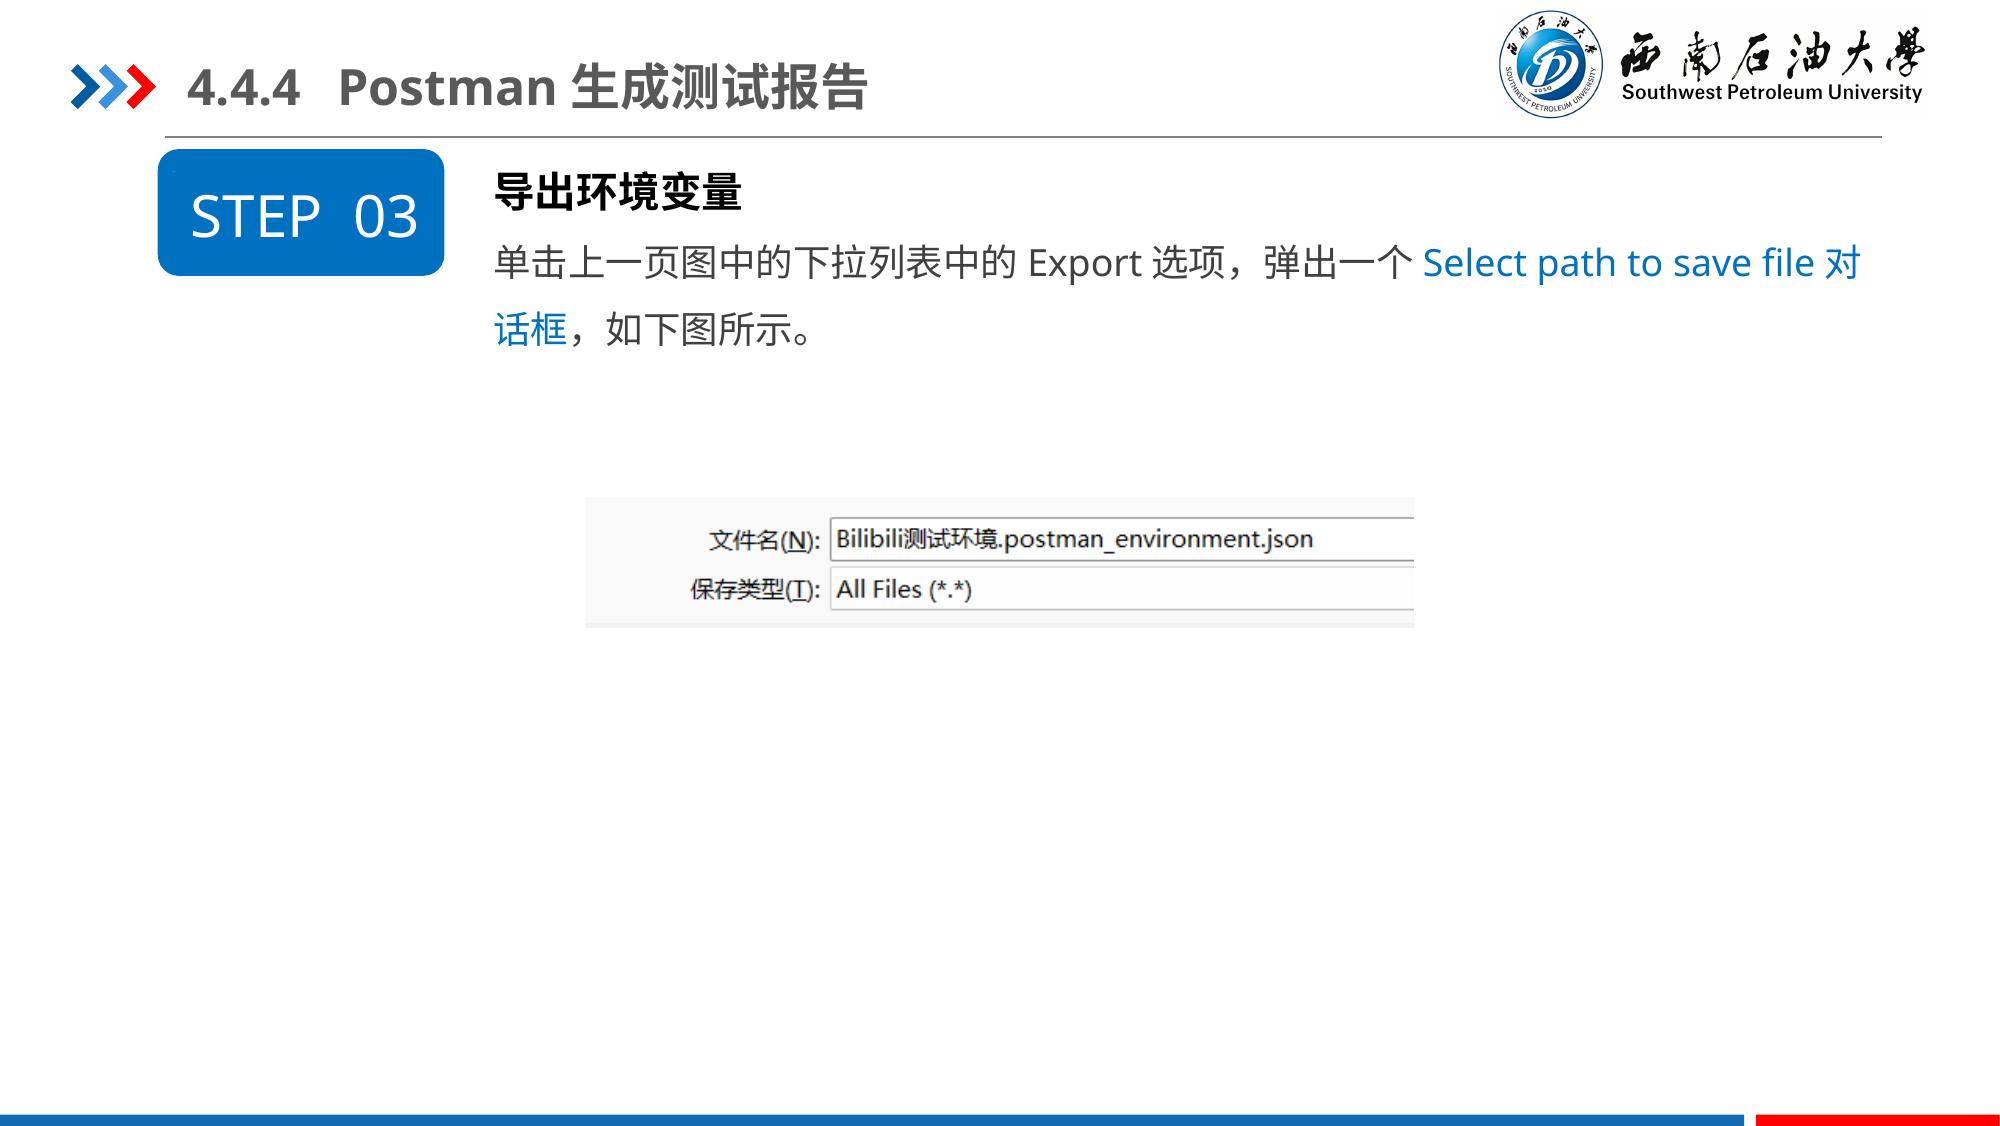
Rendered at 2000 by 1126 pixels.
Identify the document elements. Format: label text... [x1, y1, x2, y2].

text_box STEP 03 [172, 171, 439, 257]
text_box [155, 146, 447, 279]
picture [1496, 8, 1929, 120]
picture [586, 497, 1414, 628]
text_box 4.4.4 Postman生成测试报告 [187, 43, 929, 127]
text_box 导出环境变量 单击上一页图中的下拉列表中的Export选项，弹出一个Select path to save file对话框，如下图所示。 [478, 133, 1886, 359]
